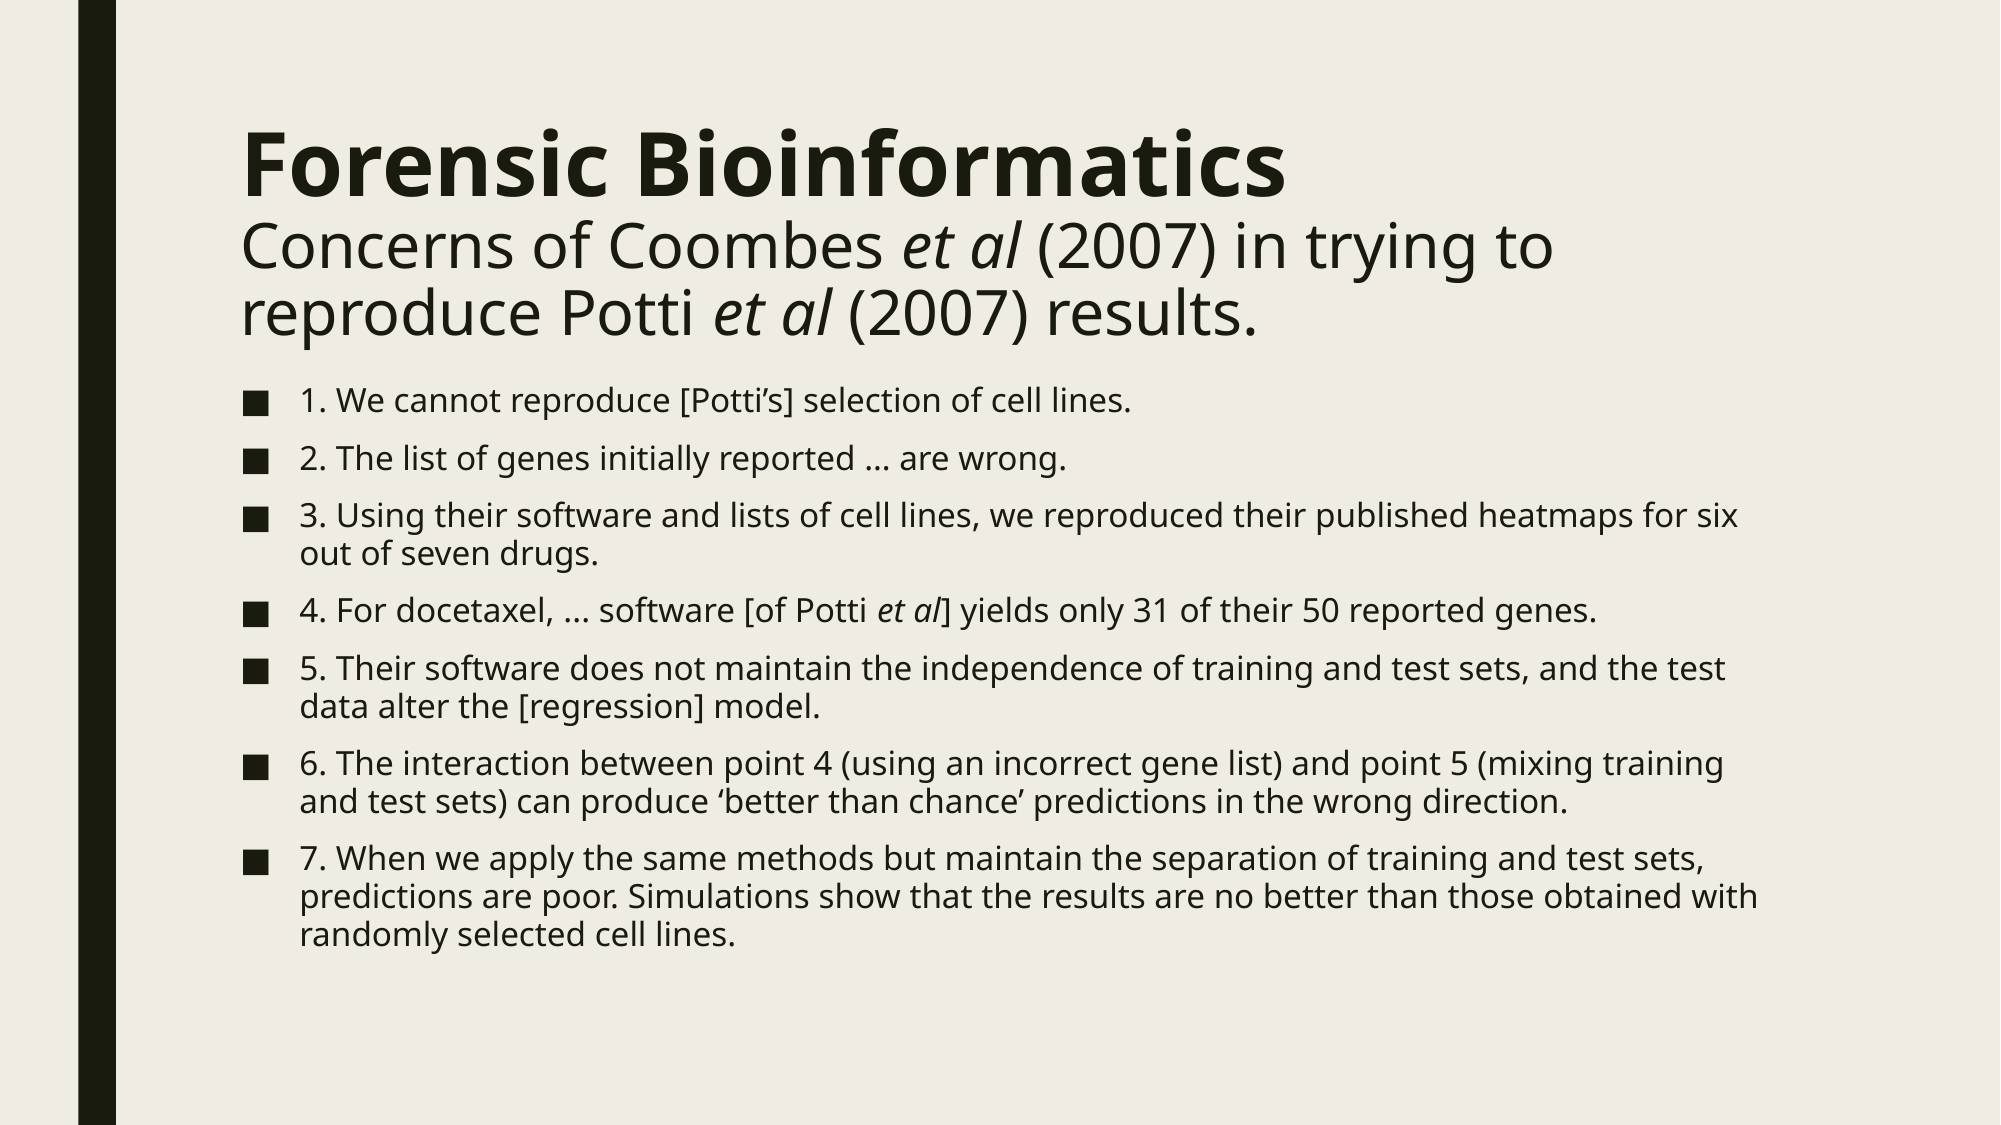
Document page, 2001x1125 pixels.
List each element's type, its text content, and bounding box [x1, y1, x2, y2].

title Forensic Bioinformatics Concerns of Coombes et al (2007) in trying to reproduce Potti et al (2007) results. [225, 112, 1800, 357]
list 1. We cannot reproduce [Potti’s] selection of cell lines. 2. The list of genes initially reported … are wrong. 3. Using their software and lists of cell lines, we reproduced their published heatmaps for six out of seven drugs. 4. For docetaxel, ... software [of Potti et al] yields only 31 of their 50 reported genes. 5. Their software does not maintain the independence of training and test sets, and the test data alter the [regression] model. 6. The interaction between point 4 (using an incorrect gene list) and point 5 (mixing training and test sets) can produce ‘better than chance’ predictions in the wrong direction. 7. When we apply the same methods but maintain the separation of training and test sets, predictions are poor. Simulations show that the results are no better than those obtained with randomly selected cell lines. [225, 375, 1800, 963]
